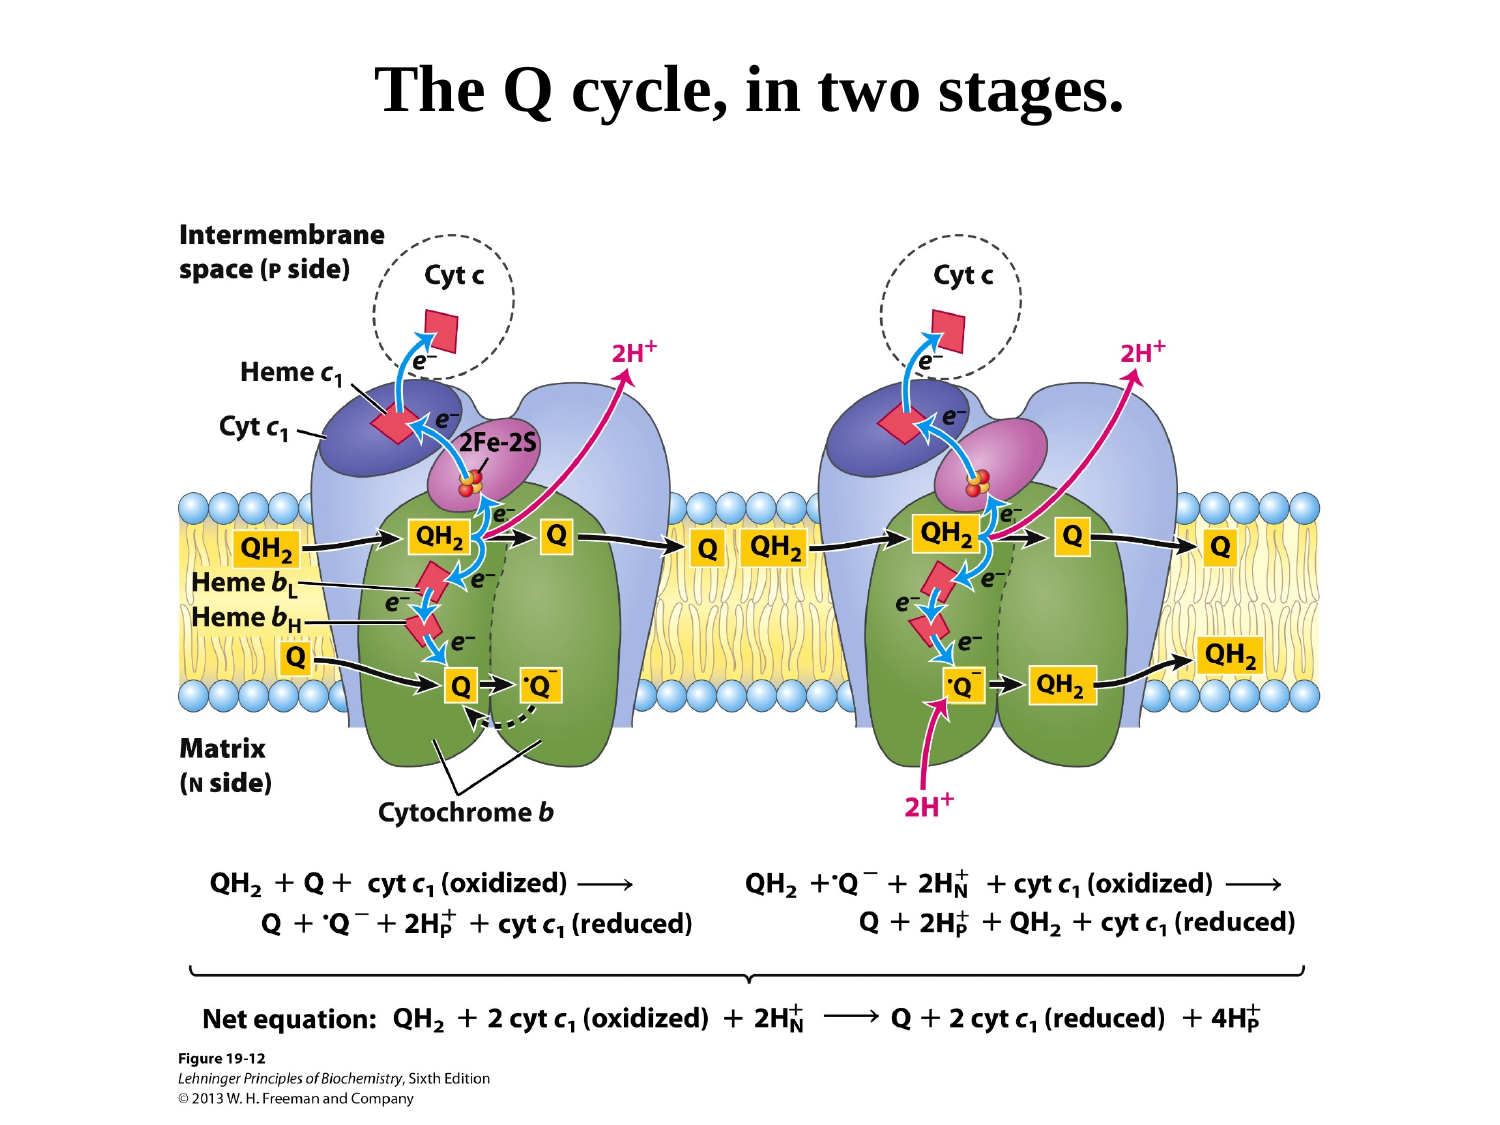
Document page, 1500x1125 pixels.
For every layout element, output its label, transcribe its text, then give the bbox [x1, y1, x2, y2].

picture [171, 212, 1329, 1110]
text_box The Q cycle, in two stages. [0, 37, 1500, 133]
